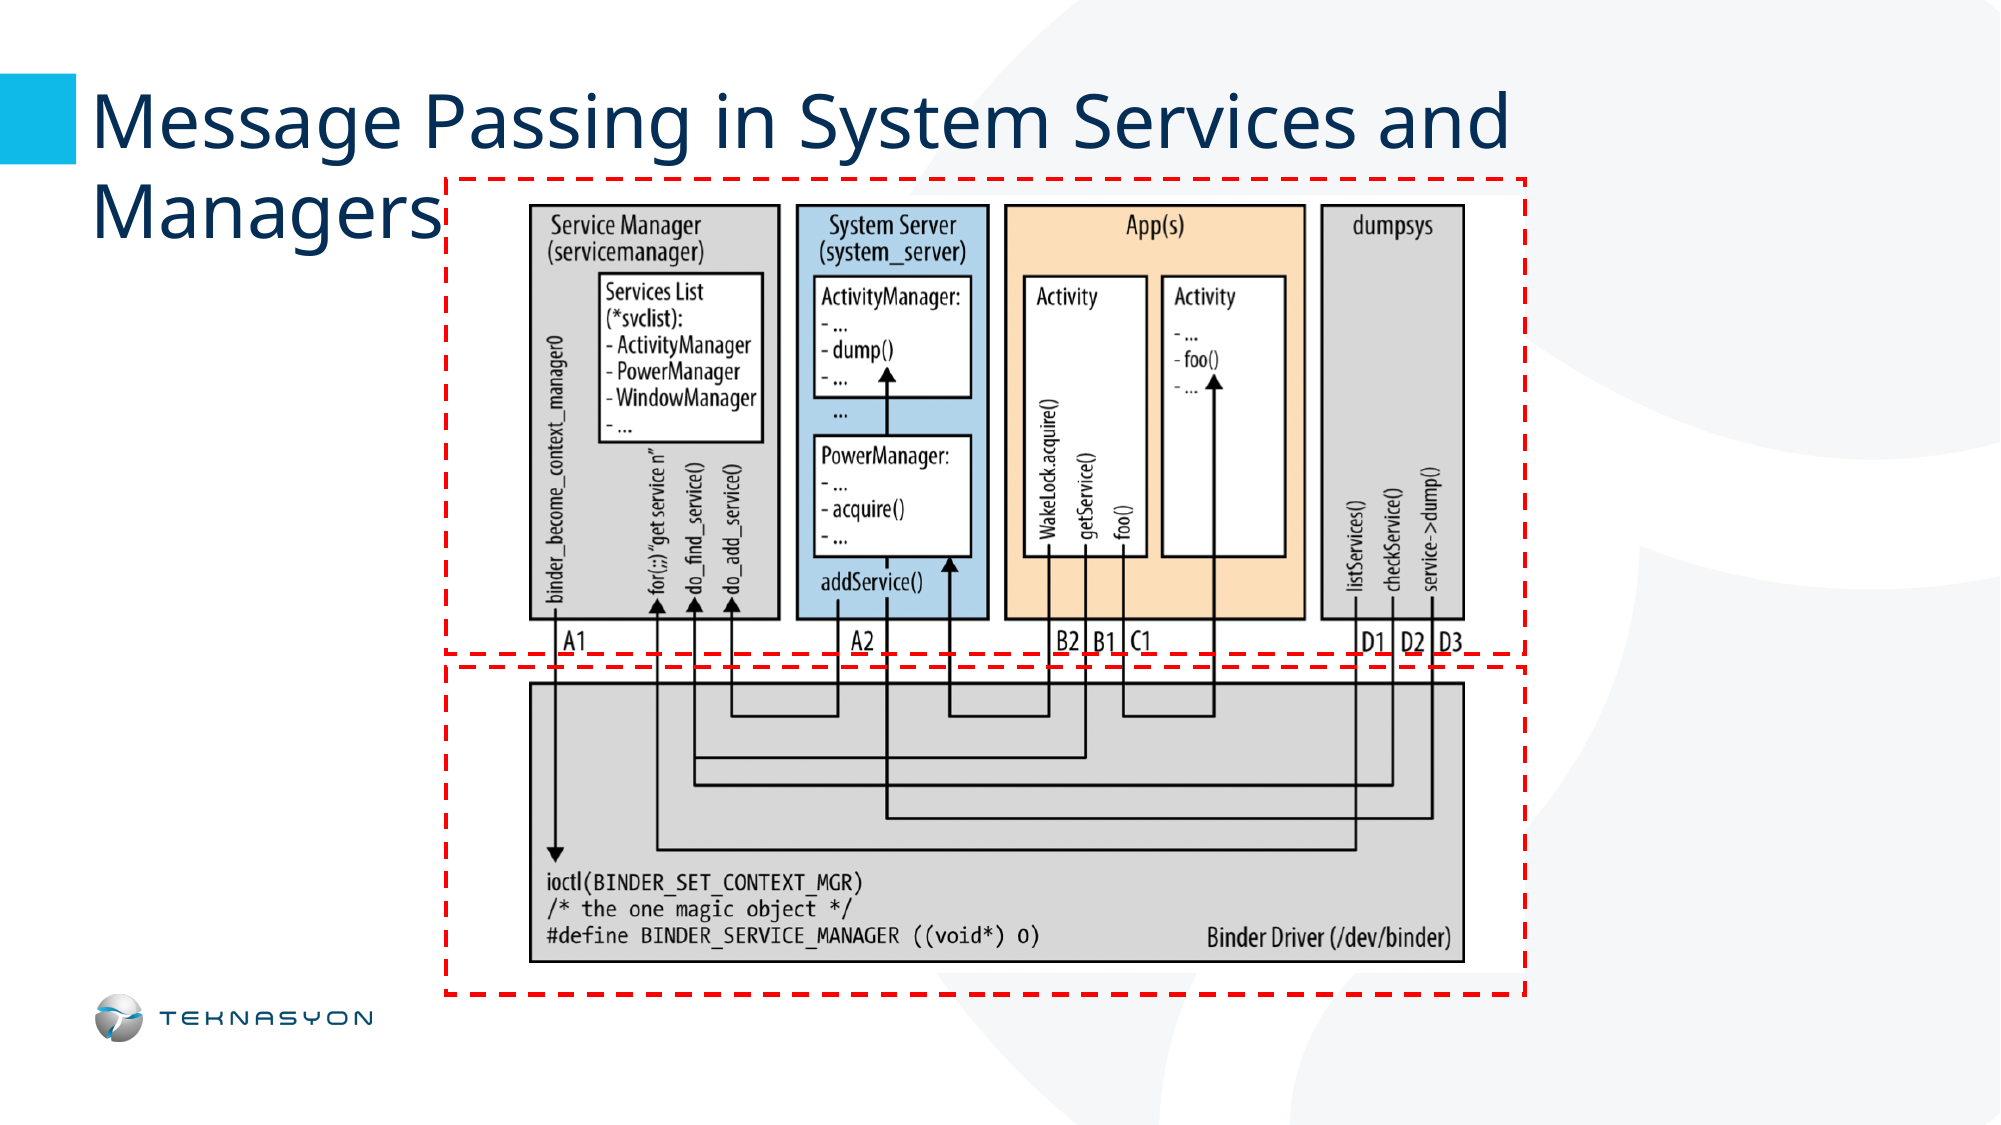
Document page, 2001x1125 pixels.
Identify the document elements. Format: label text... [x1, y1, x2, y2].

text_box [0, 72, 76, 165]
text_box [445, 666, 809, 995]
text_box [445, 178, 809, 655]
picture [94, 994, 372, 1042]
picture [475, 0, 2000, 1125]
text_box Message Passing in System Services and Managers [76, 65, 809, 261]
